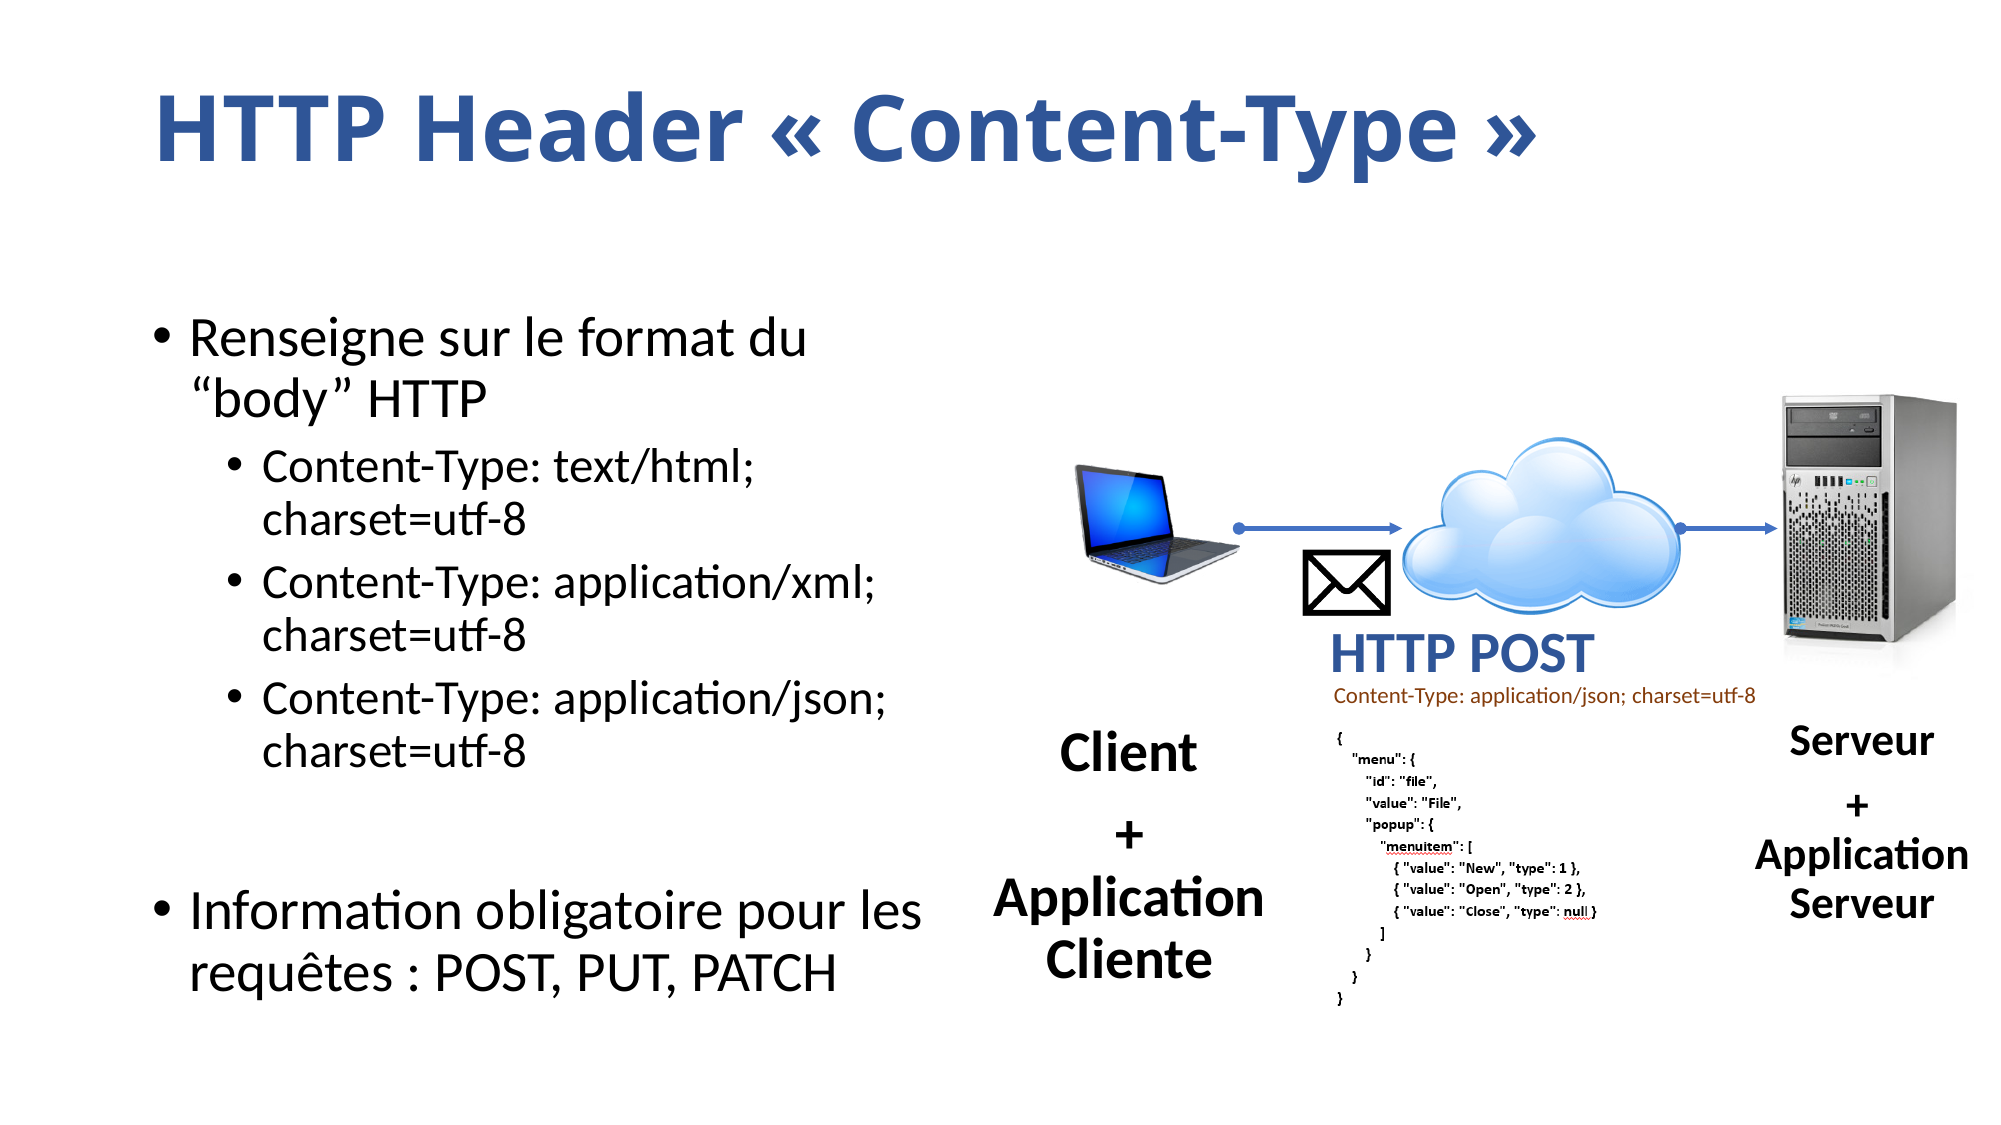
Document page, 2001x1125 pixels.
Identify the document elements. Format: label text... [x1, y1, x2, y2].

picture [1074, 446, 1240, 611]
text_box Serveur + Application Serveur [1698, 709, 2000, 937]
picture [1273, 437, 1681, 645]
text_box HTTP POST [1261, 615, 1665, 715]
list Renseigne sur le format du “body” HTTP Content-Type: text/html; charset=utf-8 Content-Type: application/xml; charset=utf-8 Content-Type: application/json; charset=utf-8 Information obligatoire pour les requêtes : POST, PUT, PATCH [137, 299, 967, 1014]
text_box Content-Type: application/json; charset=utf-8 [1318, 673, 1772, 716]
title HTTP Header « Content-Type » [137, 23, 1863, 241]
picture [1299, 713, 1615, 1039]
text_box Client + Application Cliente [973, 713, 1287, 1001]
picture [1777, 377, 1979, 680]
